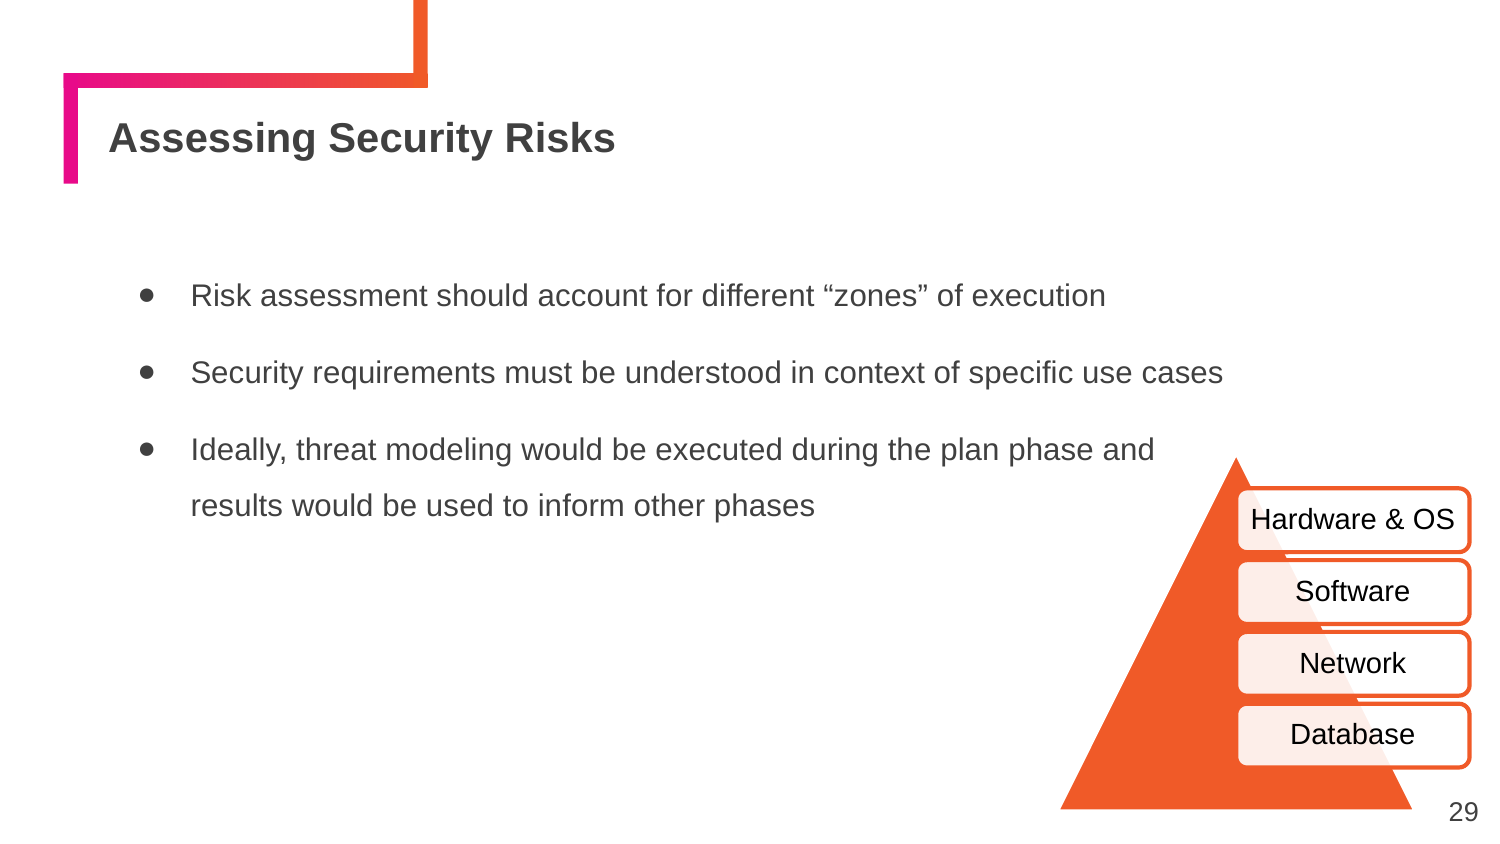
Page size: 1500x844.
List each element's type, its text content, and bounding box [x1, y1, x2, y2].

title Assessing Security Risks [100, 117, 1455, 169]
slide_number 29 [1403, 779, 1494, 844]
text_box Risk assessment should account for different “zones” of execution Security requirements must be understood in context of specific use cases Ideally, threat modeling would be executed during the plan phase and results would be used to inform other phases [100, 241, 1264, 770]
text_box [1056, 452, 1470, 812]
